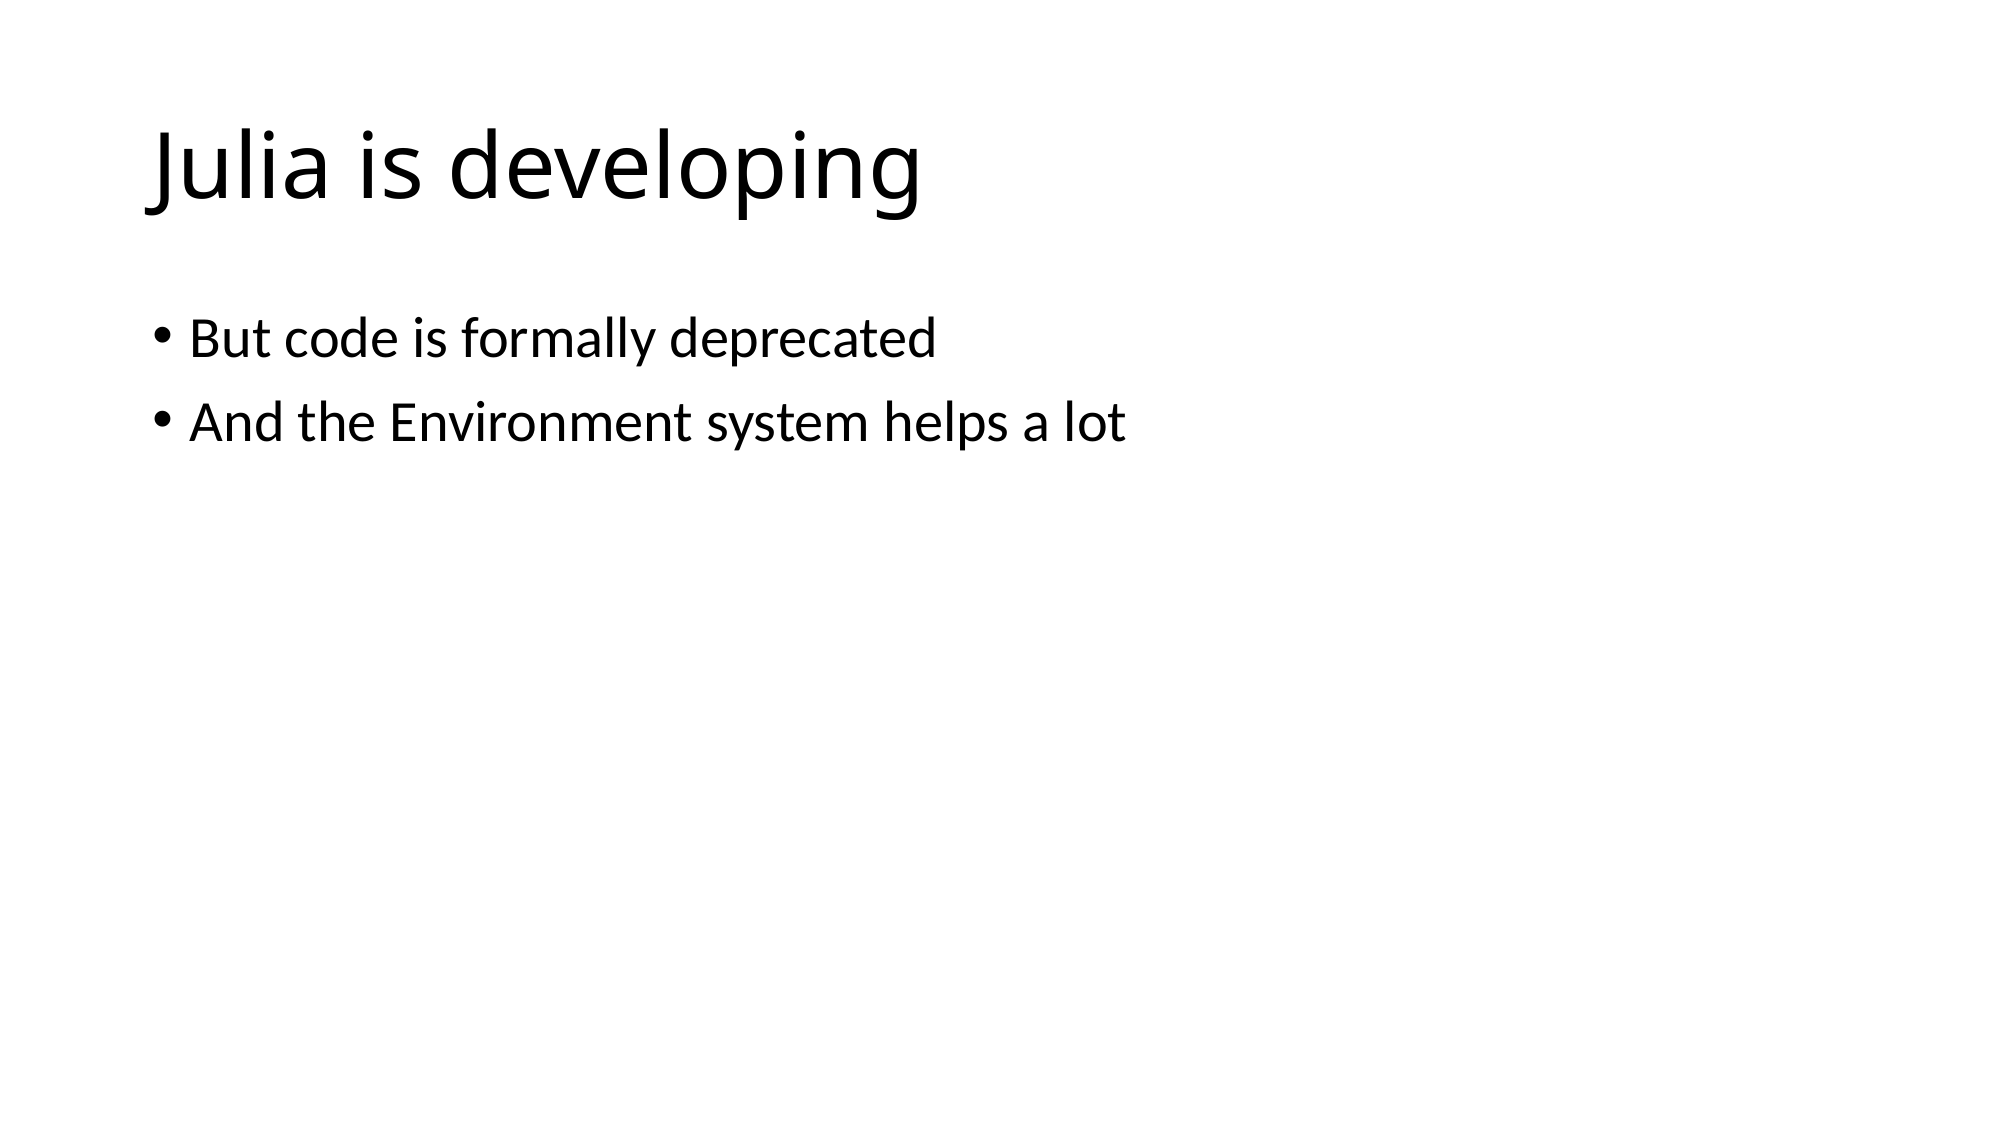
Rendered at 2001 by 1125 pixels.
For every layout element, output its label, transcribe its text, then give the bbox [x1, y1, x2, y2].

list But code is formally deprecated And the Environment system helps a lot [137, 299, 1863, 1014]
title Julia is developing [137, 59, 1863, 278]
